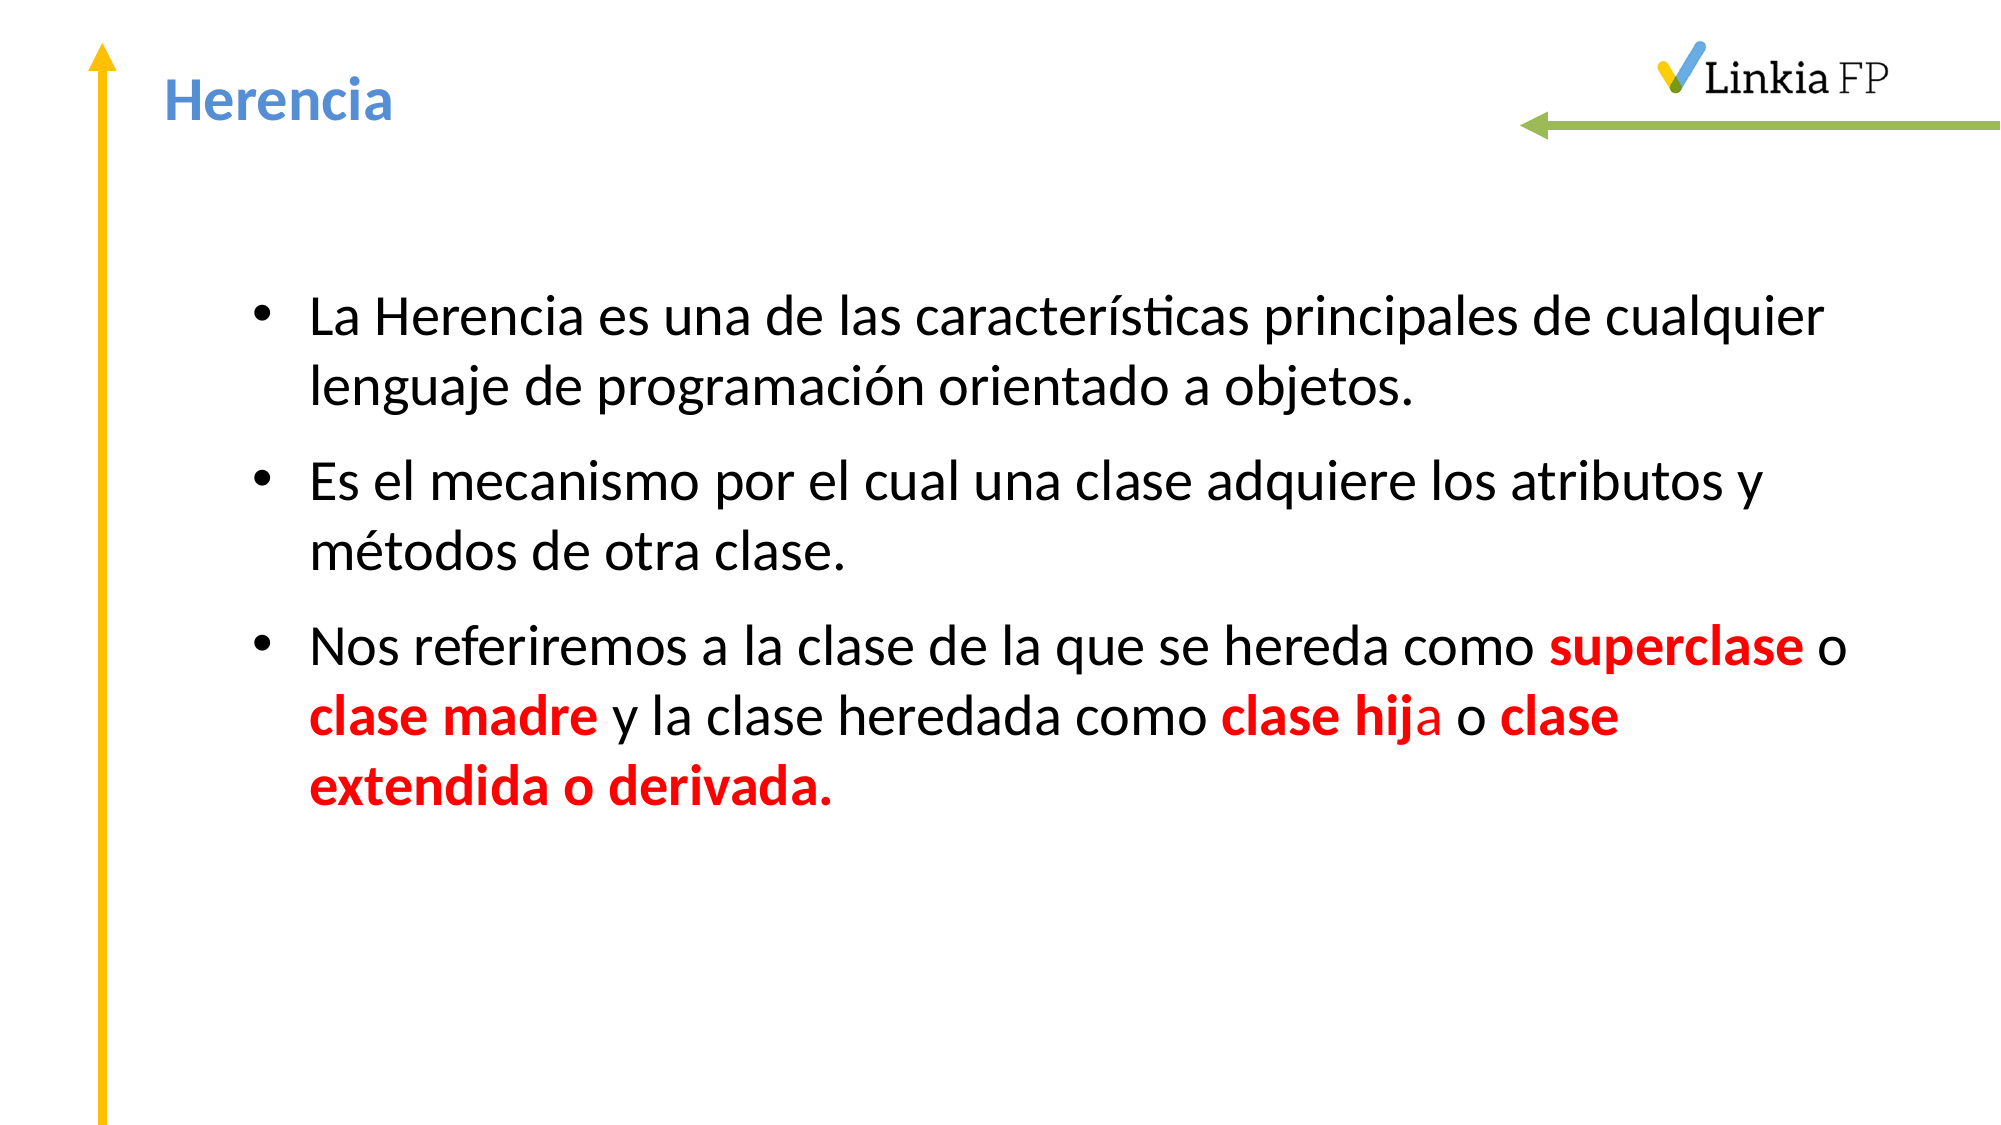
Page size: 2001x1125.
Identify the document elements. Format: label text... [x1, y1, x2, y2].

title Herencia [149, 30, 1957, 160]
text_box La Herencia es una de las características principales de cualquier lenguaje de programación orientado a objetos. Es el mecanismo por el cual una clase adquiere los atributos y métodos de otra clase. Nos referiremos a la clase de la que se hereda como superclase o clase madre y la clase heredada como clase hija o clase extendida o derivada. [238, 269, 1869, 825]
